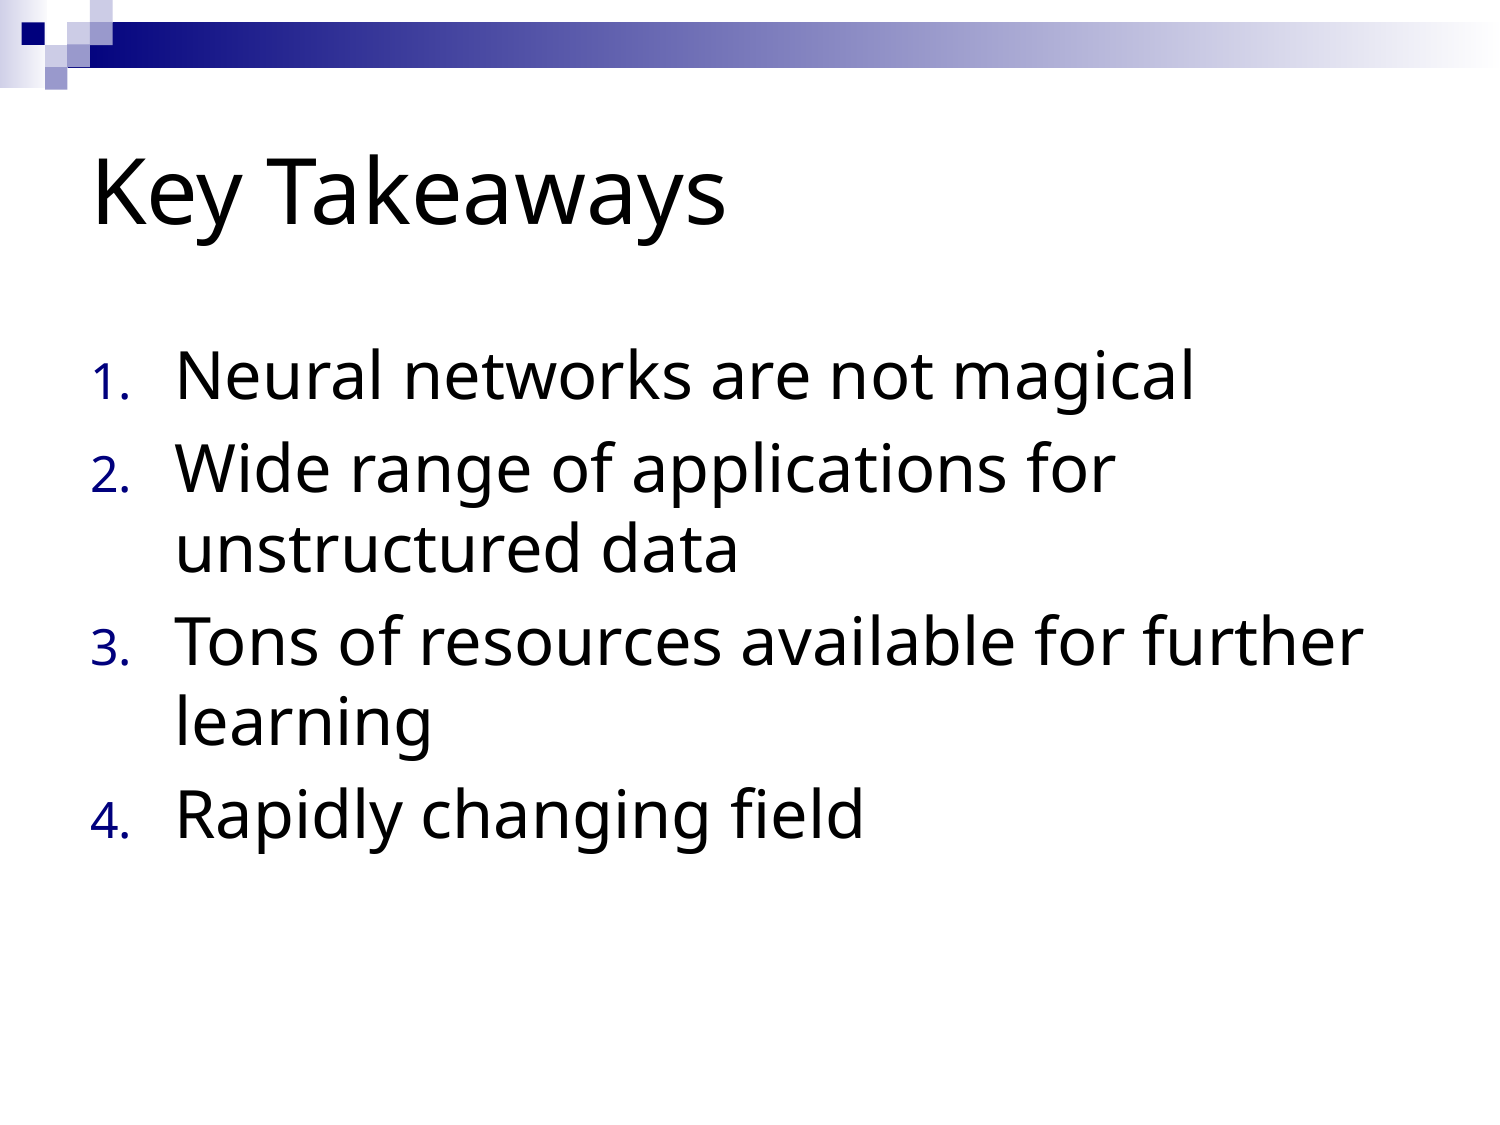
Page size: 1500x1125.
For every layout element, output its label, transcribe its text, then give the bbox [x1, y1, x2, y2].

title Key Takeaways [75, 75, 1425, 300]
list Neural networks are not magical Wide range of applications for unstructured data Tons of resources available for further learning Rapidly changing field [75, 324, 1425, 963]
